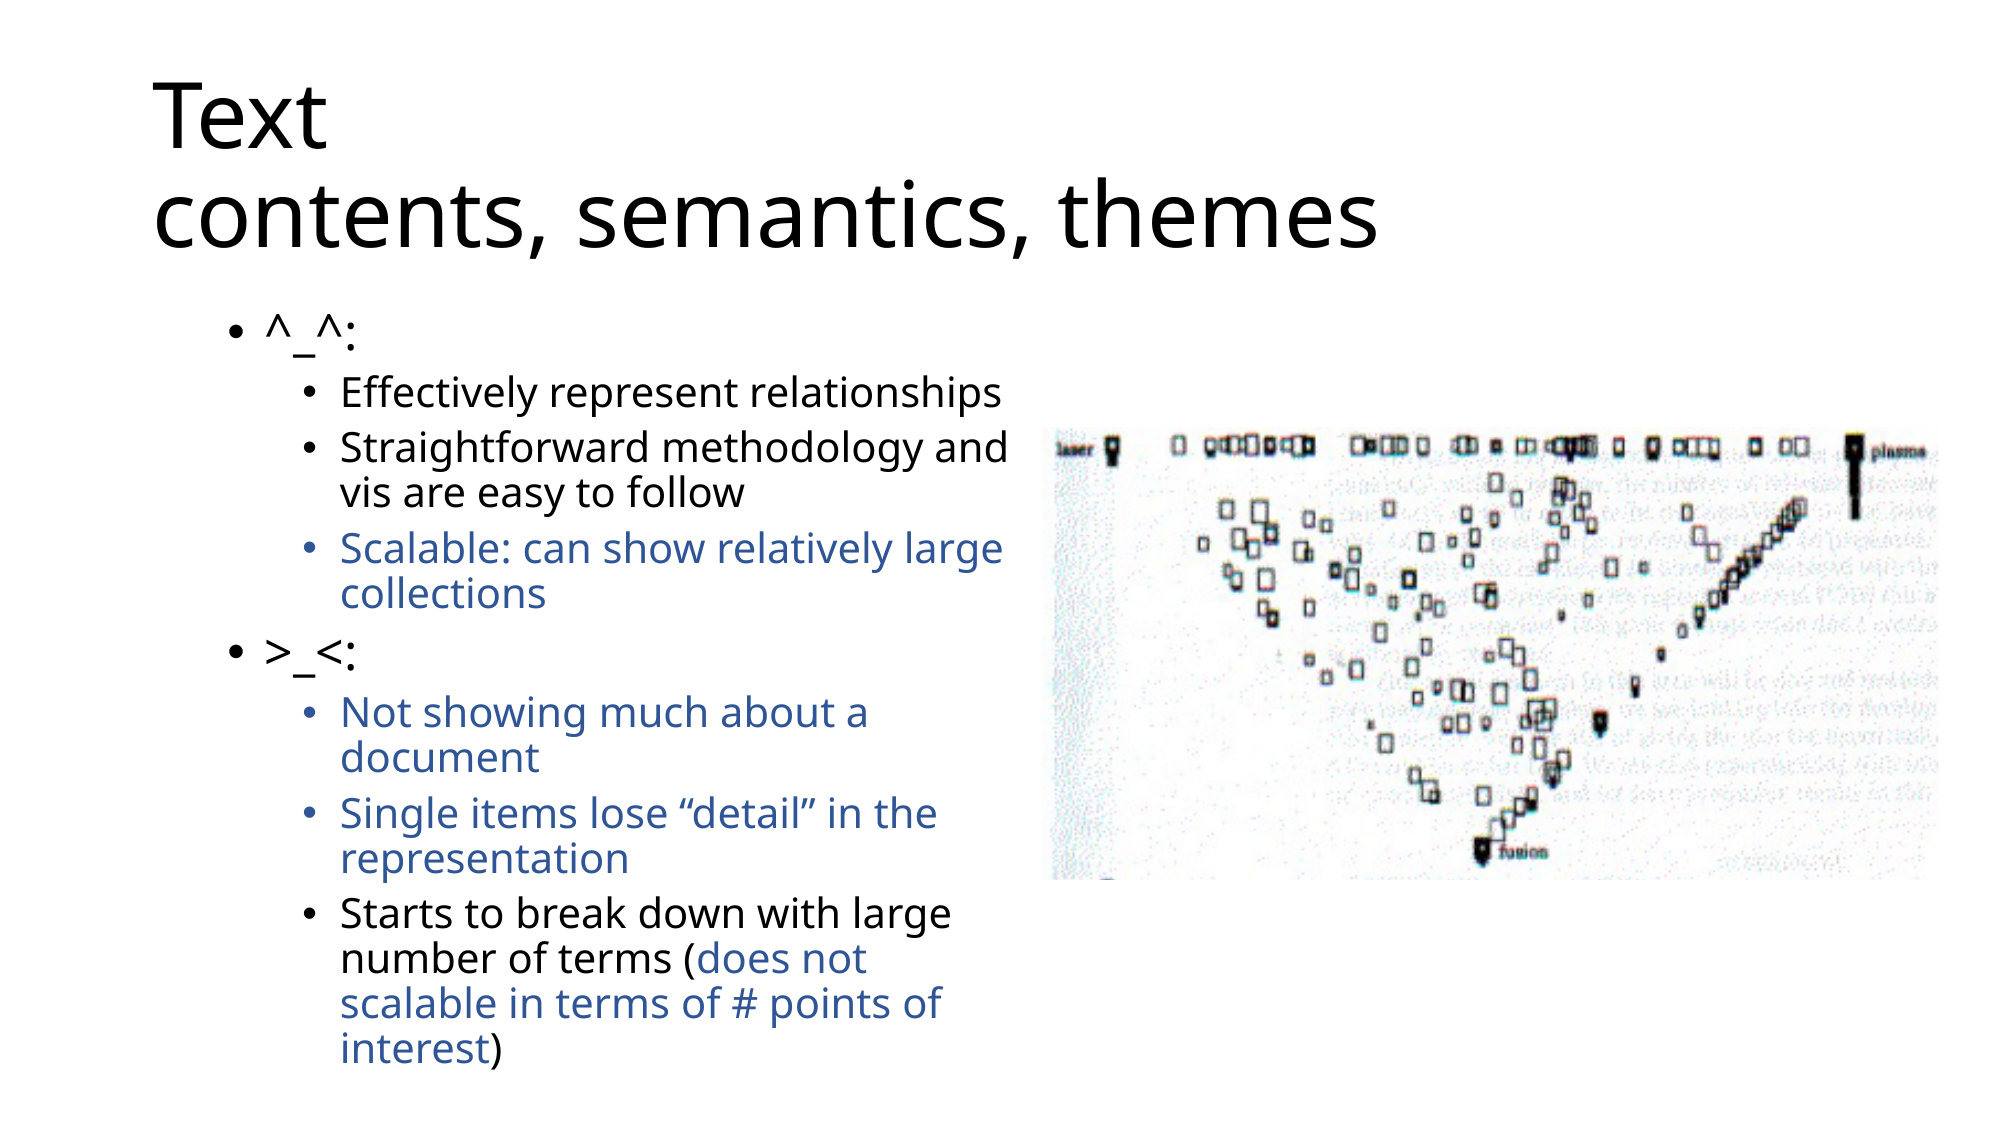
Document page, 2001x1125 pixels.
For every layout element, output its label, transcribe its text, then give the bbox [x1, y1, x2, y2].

list ^_^: Effectively represent relationships Straightforward methodology and vis are easy to follow Scalable: can show relatively large collections >_<: Not showing much about a document Single items lose “detail” in the representation Starts to break down with large number of terms (does not scalable in terms of # points of interest) [137, 299, 1043, 1100]
title Text contents, semantics, themes [137, 59, 1863, 278]
picture [1042, 427, 1939, 880]
